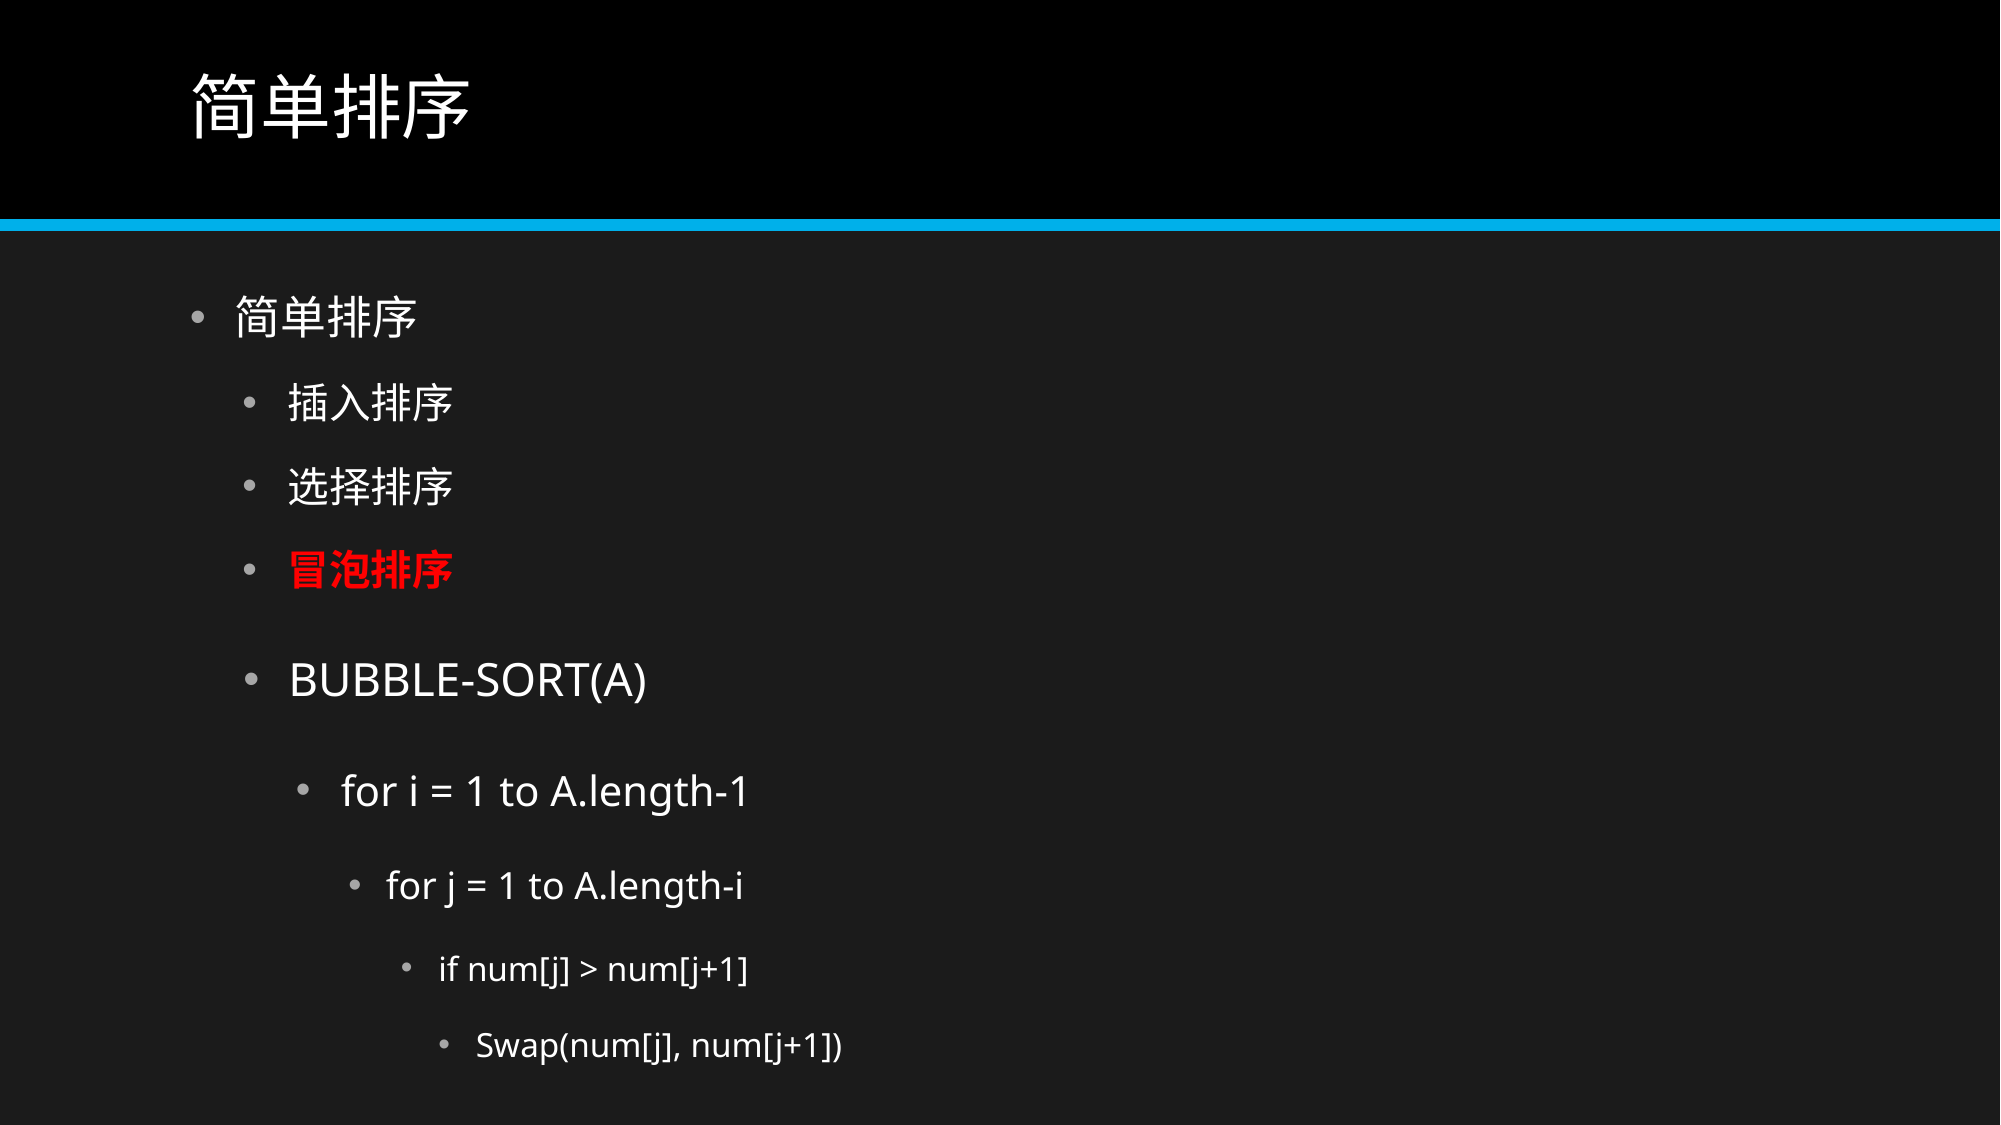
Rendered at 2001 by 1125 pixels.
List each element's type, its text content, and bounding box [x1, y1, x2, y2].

text_box BUBBLE-SORT(A) for i = 1 to A.length-1 for j = 1 to A.length-i if num[j] > num[j+1] Swap(num[j], num[j+1]) [228, 616, 1954, 1125]
title 简单排序 [174, 20, 1825, 201]
list 简单排序 插入排序 选择排序 冒泡排序 [174, 281, 1825, 1013]
